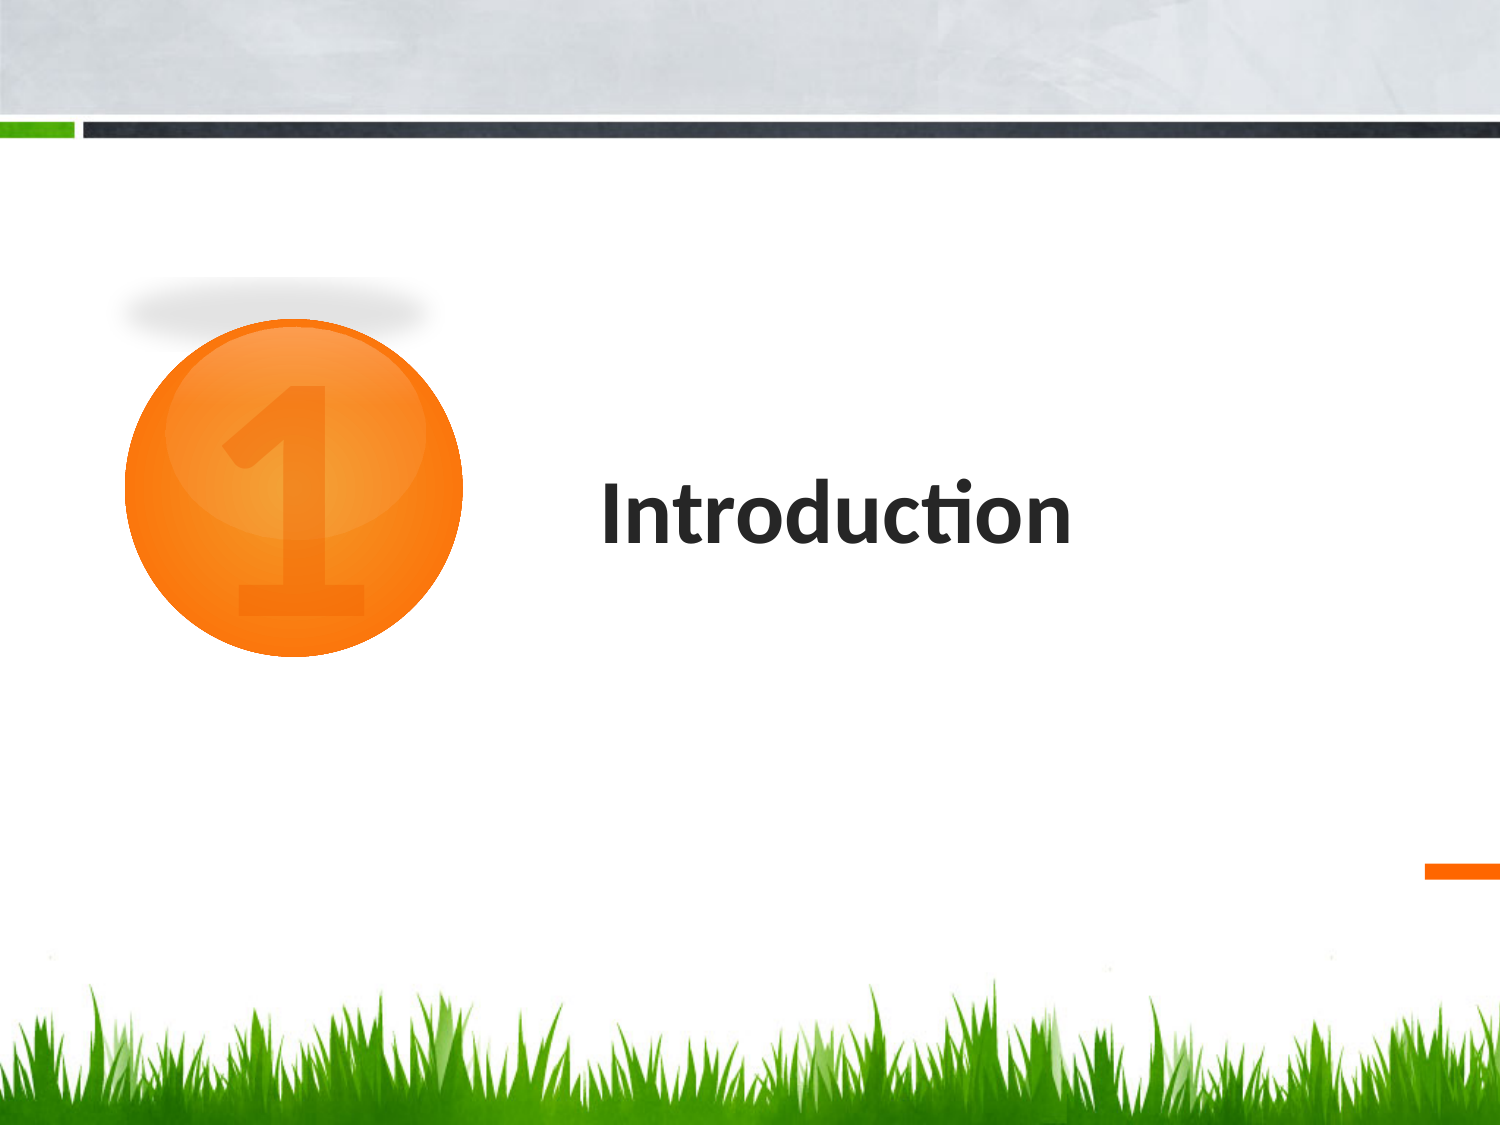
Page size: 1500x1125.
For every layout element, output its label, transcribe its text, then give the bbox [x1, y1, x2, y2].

picture [0, 0, 1500, 1125]
text_box 1 [183, 255, 384, 696]
text_box Introduction [584, 444, 1188, 569]
